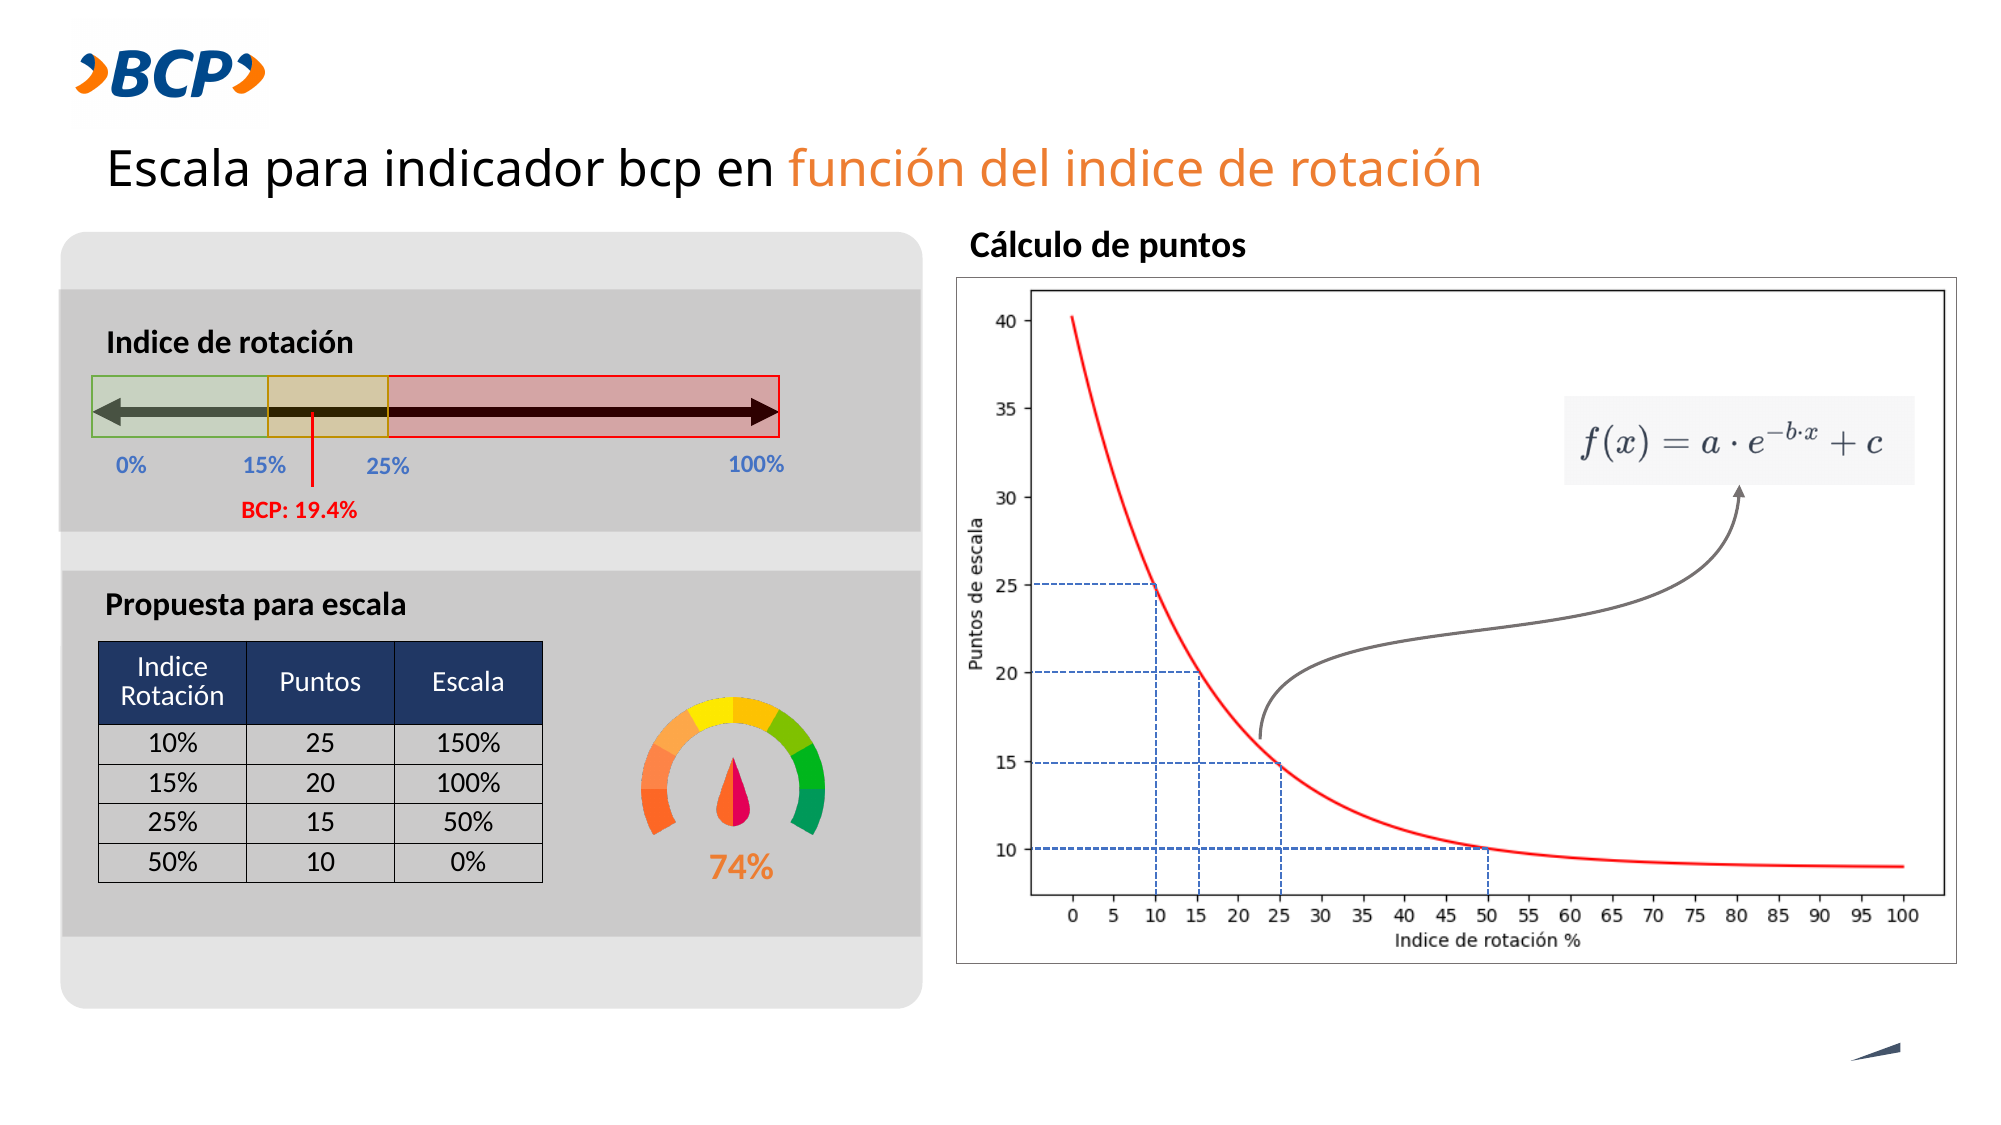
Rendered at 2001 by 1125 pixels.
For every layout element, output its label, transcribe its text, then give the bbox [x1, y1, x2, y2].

text_box 0% [101, 441, 186, 486]
text_box Cálculo de puntos [955, 212, 1281, 273]
table_cell 15 [247, 804, 394, 843]
table_header Indice Rotación [99, 642, 246, 724]
text_box [389, 413, 780, 438]
picture [71, 18, 269, 129]
table_cell 25% [99, 804, 246, 843]
table_cell 25 [247, 725, 394, 764]
text_box [267, 375, 389, 411]
text_box [59, 230, 924, 1010]
text_box [314, 413, 389, 438]
table_cell 150% [395, 725, 542, 764]
table_cell 10% [99, 725, 246, 764]
text_box Indice de rotación [91, 312, 447, 368]
table_cell 100% [395, 765, 542, 803]
table_header Escala [395, 642, 542, 724]
text_box 74% [689, 858, 794, 895]
text_box [91, 375, 267, 438]
picture [641, 674, 825, 858]
table_cell 50% [395, 804, 542, 843]
table_cell 15% [99, 765, 246, 803]
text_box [956, 277, 1957, 964]
table_cell 50% [99, 844, 246, 882]
text_box BCP: 19.4% [224, 486, 375, 531]
text_box 25% [351, 441, 436, 487]
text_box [1260, 484, 1740, 740]
table_header Puntos [247, 642, 394, 724]
table_cell 10 [247, 844, 394, 882]
text_box [389, 375, 780, 411]
text_box [267, 413, 311, 438]
text_box 15% [227, 441, 311, 486]
text_box Escala para indicador bcp en función del indice de rotación [91, 129, 1510, 205]
text_box 100% [713, 440, 812, 486]
picture [1564, 396, 1915, 485]
text_box Propuesta para escala [90, 574, 446, 630]
table_cell 0% [395, 844, 542, 882]
table_cell 20 [247, 765, 394, 803]
